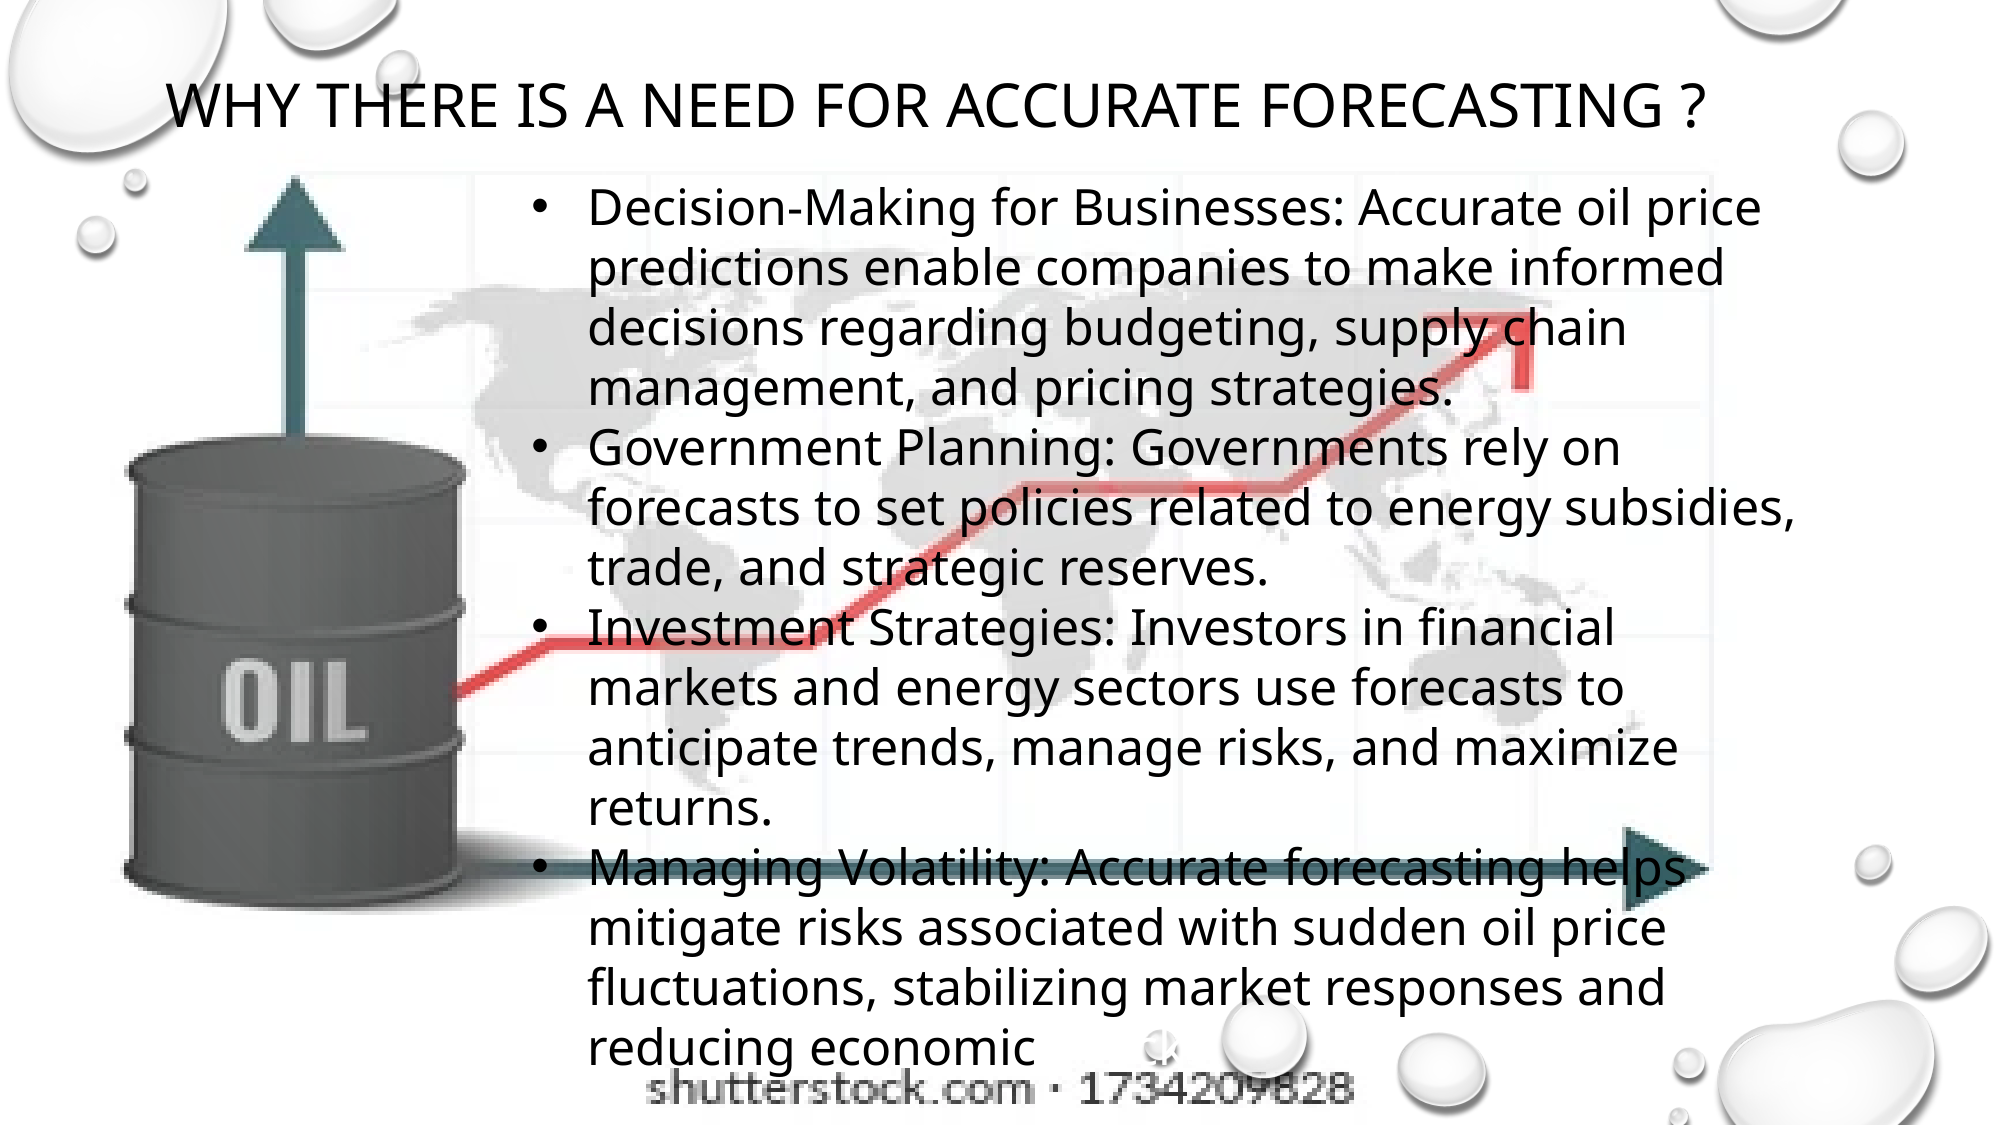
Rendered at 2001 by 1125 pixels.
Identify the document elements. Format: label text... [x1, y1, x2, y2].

text_box Decision-Making for Businesses: Accurate oil price predictions enable companies to make informed decisions regarding budgeting, supply chain management, and pricing strategies. Government Planning: Governments rely on forecasts to set policies related to energy subsidies, trade, and strategic reserves. Investment Strategies: Investors in financial markets and energy sectors use forecasts to anticipate trends, manage risks, and maximize returns. Managing Volatility: Accurate forecasting helps mitigate risks associated with sudden oil price fluctuations, stabilizing market responses and reducing economic shocks. [516, 168, 1837, 1083]
picture [0, 0, 2001, 1125]
title Why there is a need for Accurate forecasting ? [86, 46, 1787, 169]
